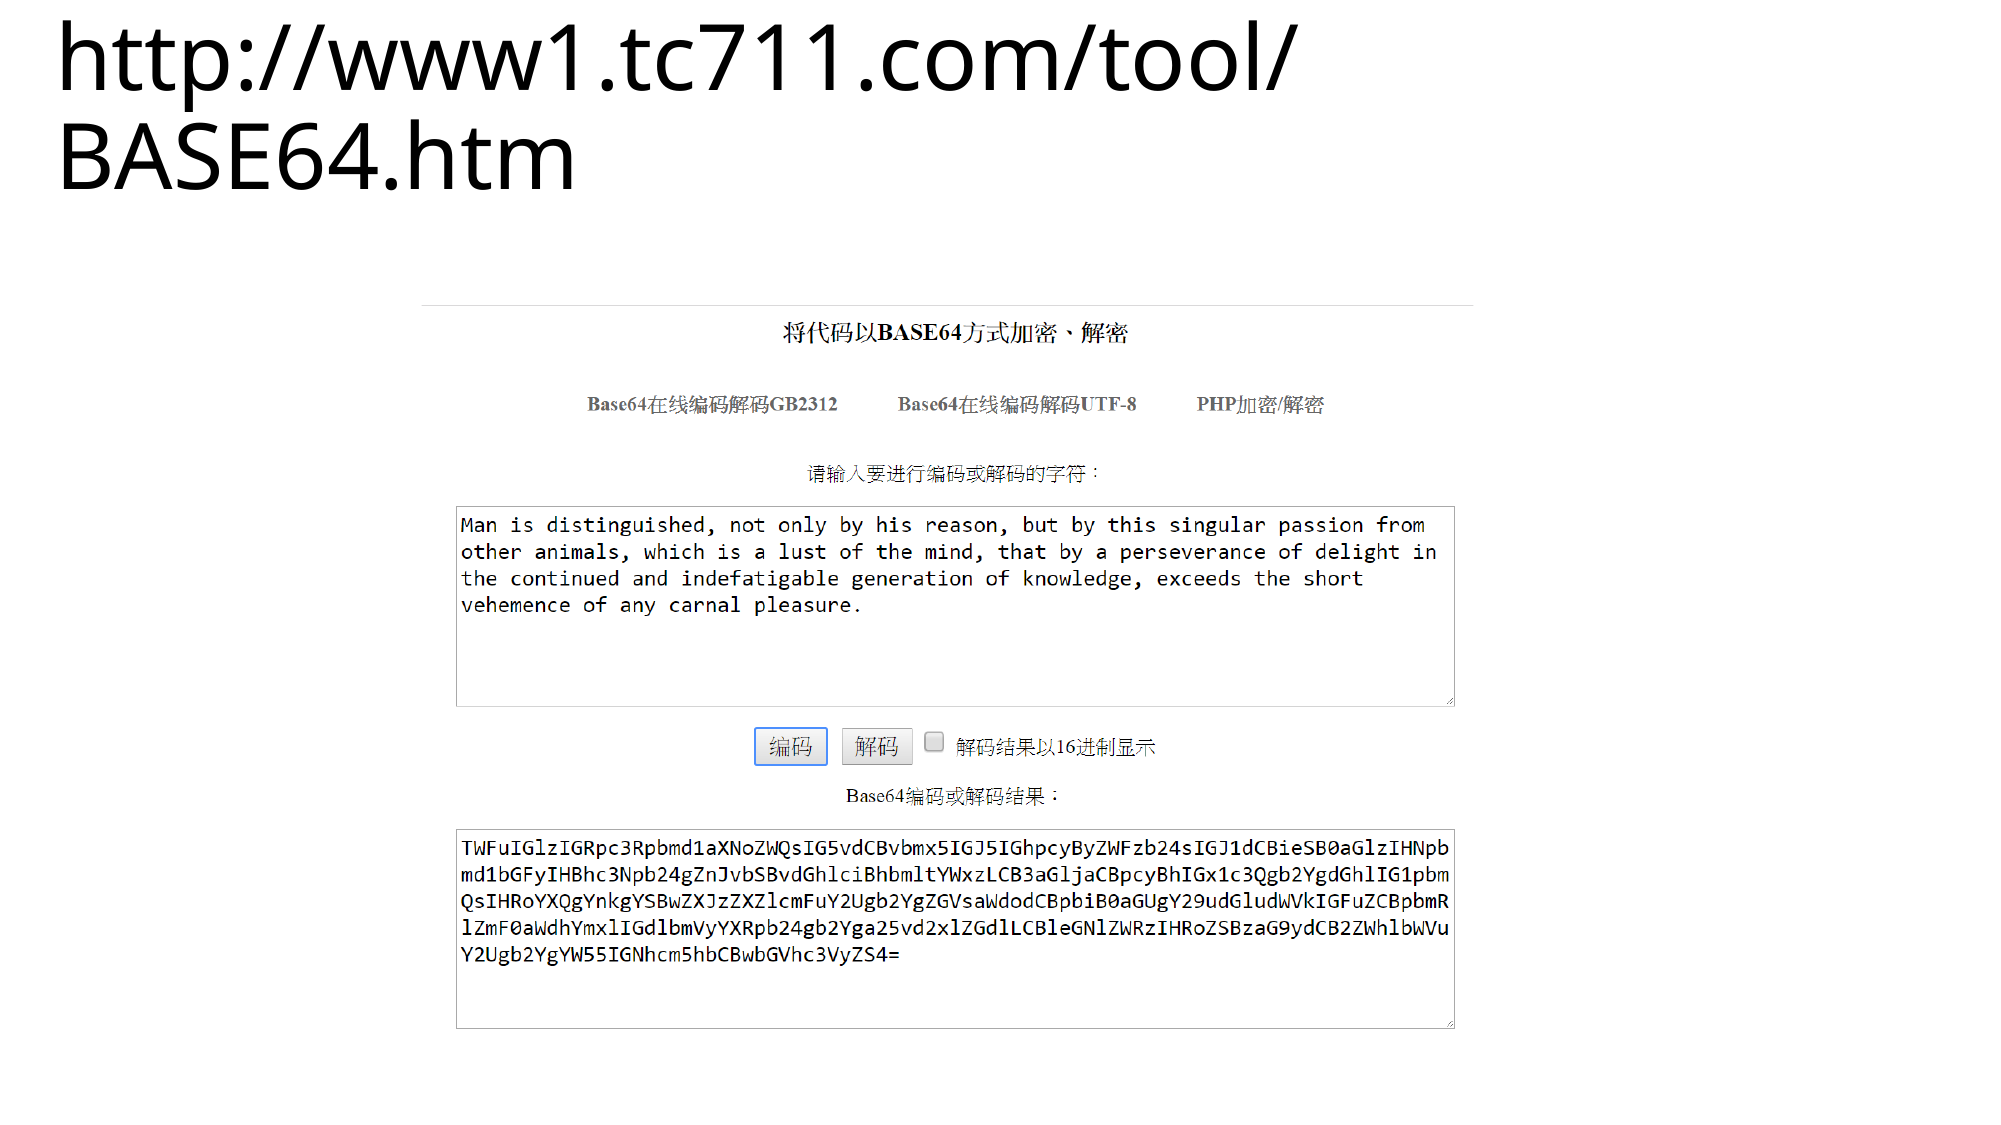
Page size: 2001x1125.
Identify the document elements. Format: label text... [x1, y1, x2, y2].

title http://www1.tc711.com/tool/BASE64.htm [40, 36, 1640, 184]
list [421, 305, 1474, 1046]
